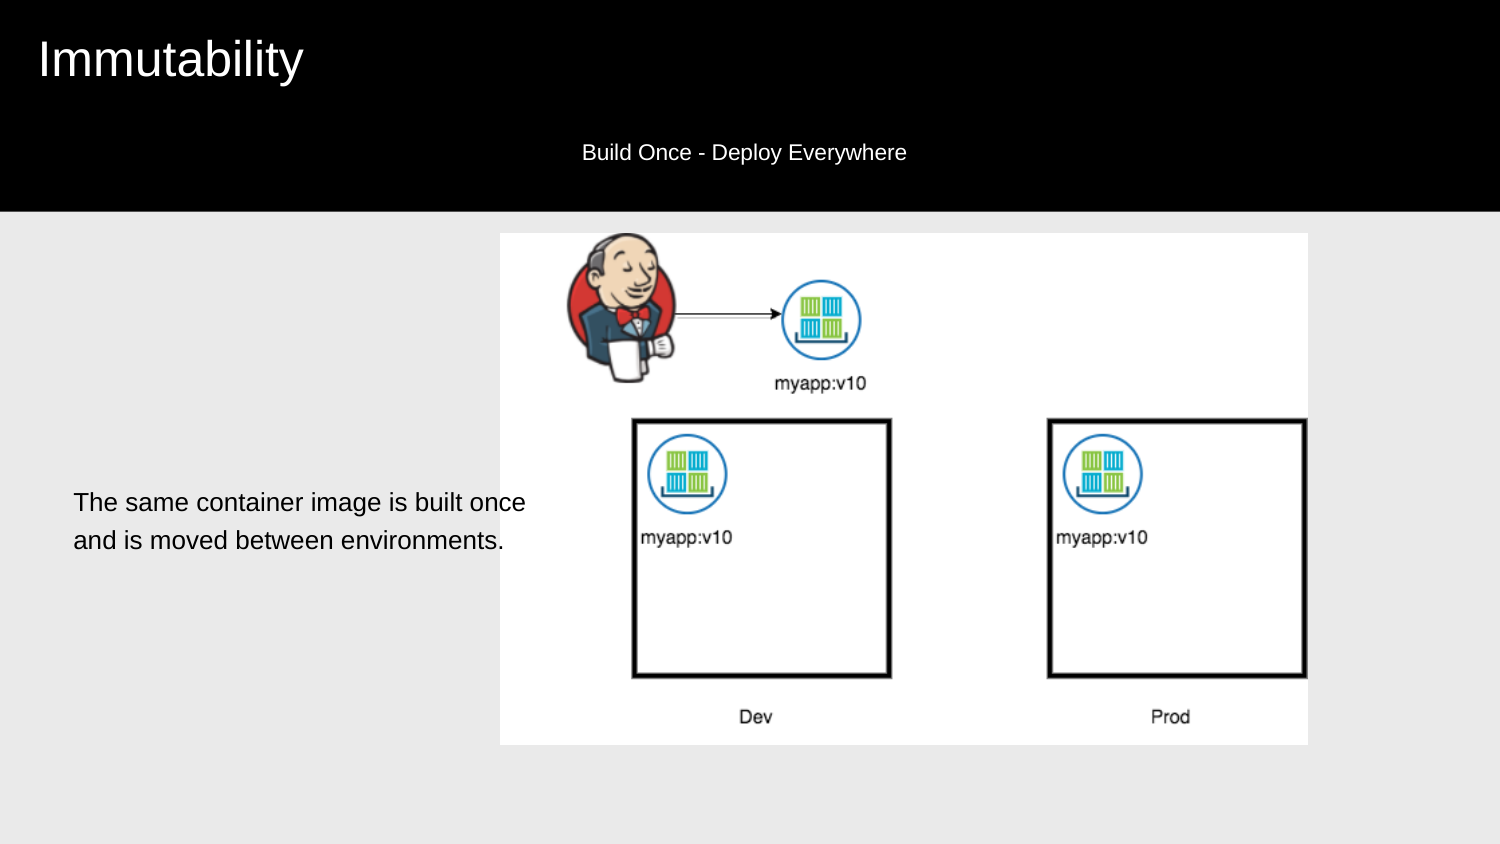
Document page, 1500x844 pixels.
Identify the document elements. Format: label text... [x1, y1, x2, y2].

text_box The same container image is built once and is moved between environments. [58, 472, 494, 562]
title Immutability [0, 0, 1500, 212]
picture [500, 232, 1308, 745]
text_box Build Once - Deploy Everywhere [24, 129, 1464, 168]
